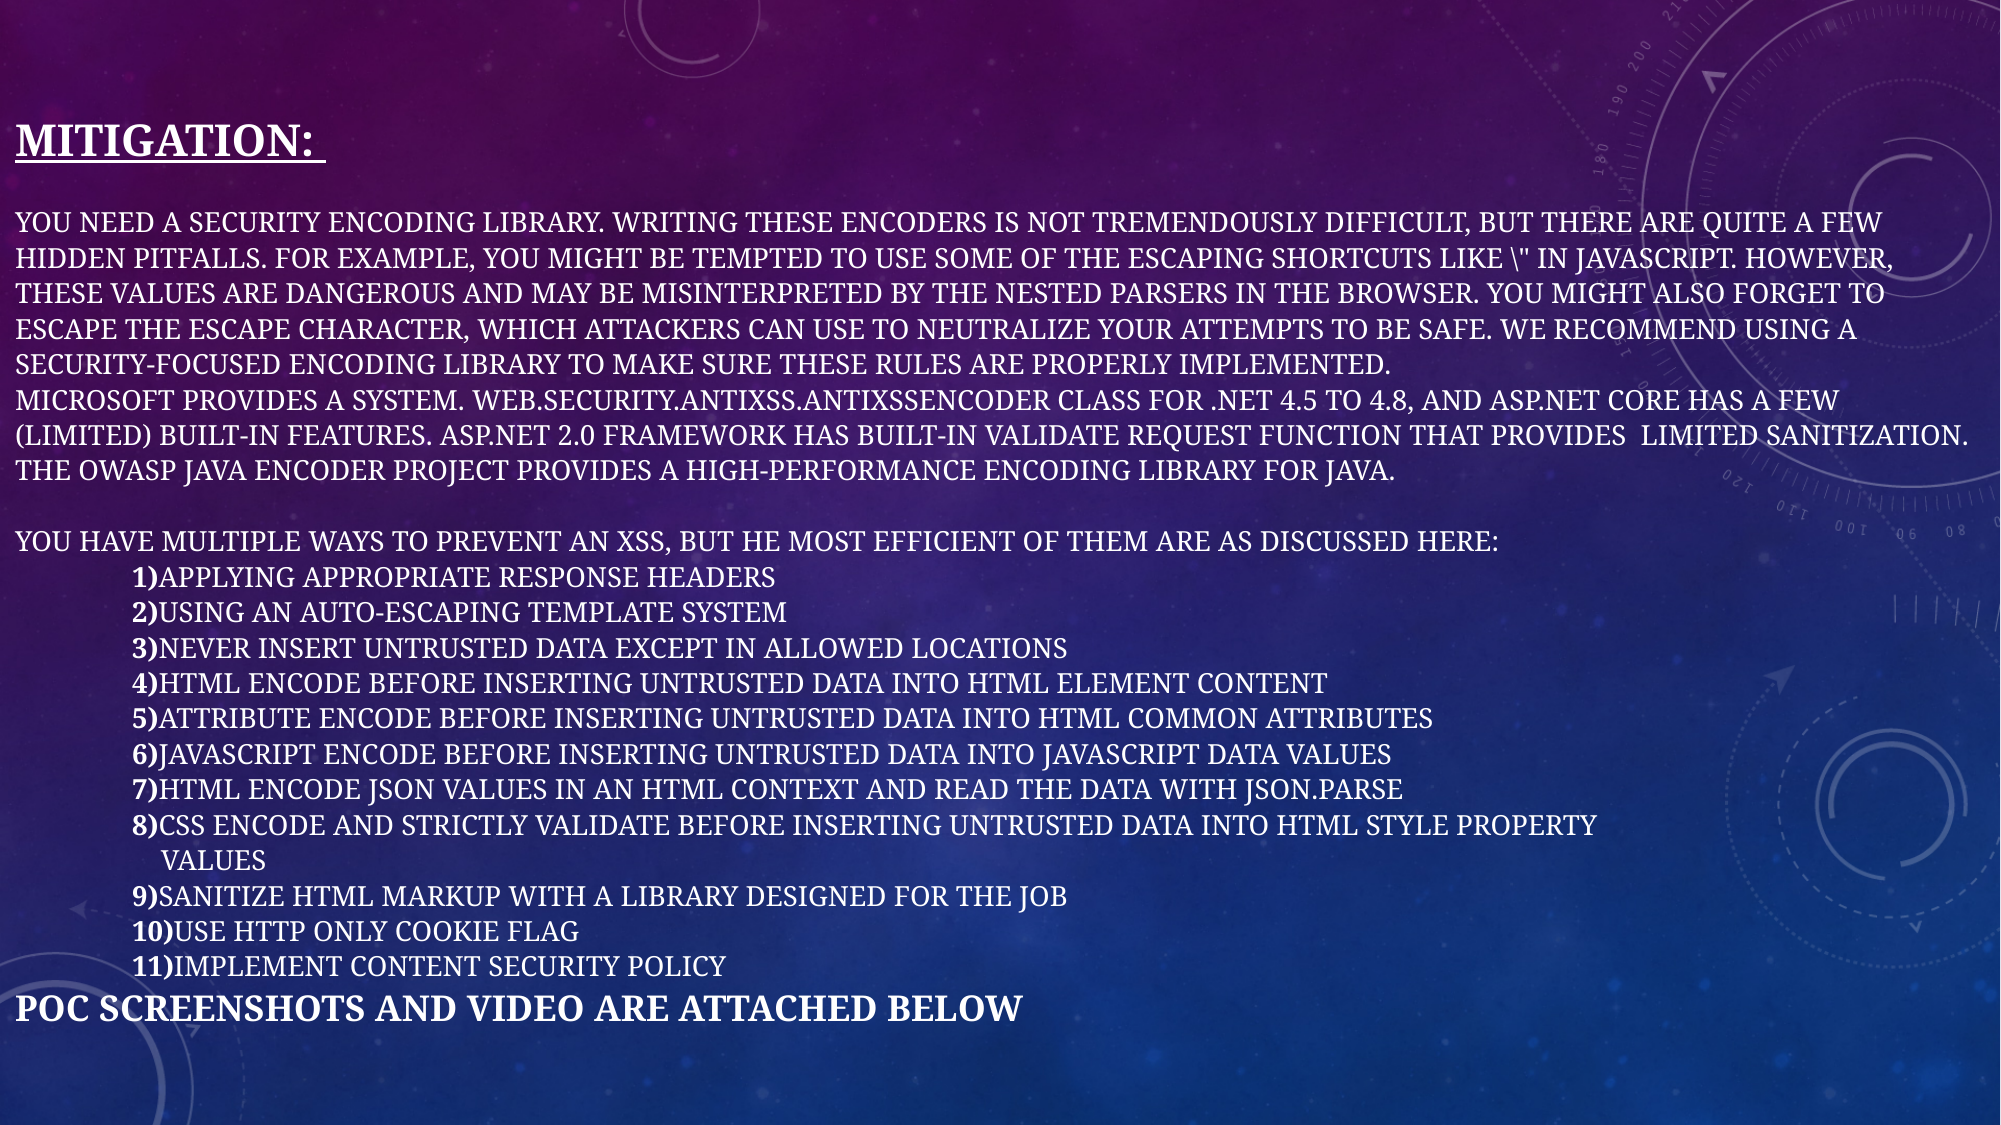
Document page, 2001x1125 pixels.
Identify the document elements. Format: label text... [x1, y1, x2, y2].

title Mitigation: You need a security encoding library. Writing these encoders is not tremendously difficult, but there are quite a few hidden pitfalls. For example, you might be tempted to use some of the escaping shortcuts like \" in JavaScript. However, these values are dangerous and may be misinterpreted by the nested parsers in the browser. You might also forget to escape the escape character, which attackers can use to neutralize your attempts to be safe. We recommend using a security-focused encoding library to make sure these rules are properly implemented. Microsoft provides a System. Web.Security.AntiXss.AntiXssEncoder Class for .NET 4.5 to 4.8, and ASP.Net Core has a few (limited) built-in features. ASP.NET 2.0 Framework has built-in Validate Request function that provides limited sanitization. The OWASP Java Encoder Project provides a high-performance encoding library for Java. You have multiple ways to prevent an XSS, but he most efficient of them are as discussed here: 1)Applying appropriate response headers 2)Using an Auto-Escaping Template System 3)Never Insert Untrusted Data Except in Allowed Locations 4)HTML Encode Before Inserting Untrusted Data into HTML Element Content 5)Attribute Encode Before Inserting Untrusted Data into HTML Common Attributes 6)JavaScript Encode Before Inserting Untrusted Data into JavaScript Data Values 7)HTML Encode JSON values in an HTML context and read the data with JSON.parse 8)CSS Encode And Strictly Validate Before Inserting Untrusted Data into HTML Style Property Values 9)Sanitize HTML Markup with a Library Designed for the Job 10)Use HTTP Only cookie flag 11)Implement Content Security PolicY poc SCREENSHOTS AND VIDEO ARE ATTACHED BELOW [0, 83, 2000, 1085]
picture [0, 0, 2001, 1125]
